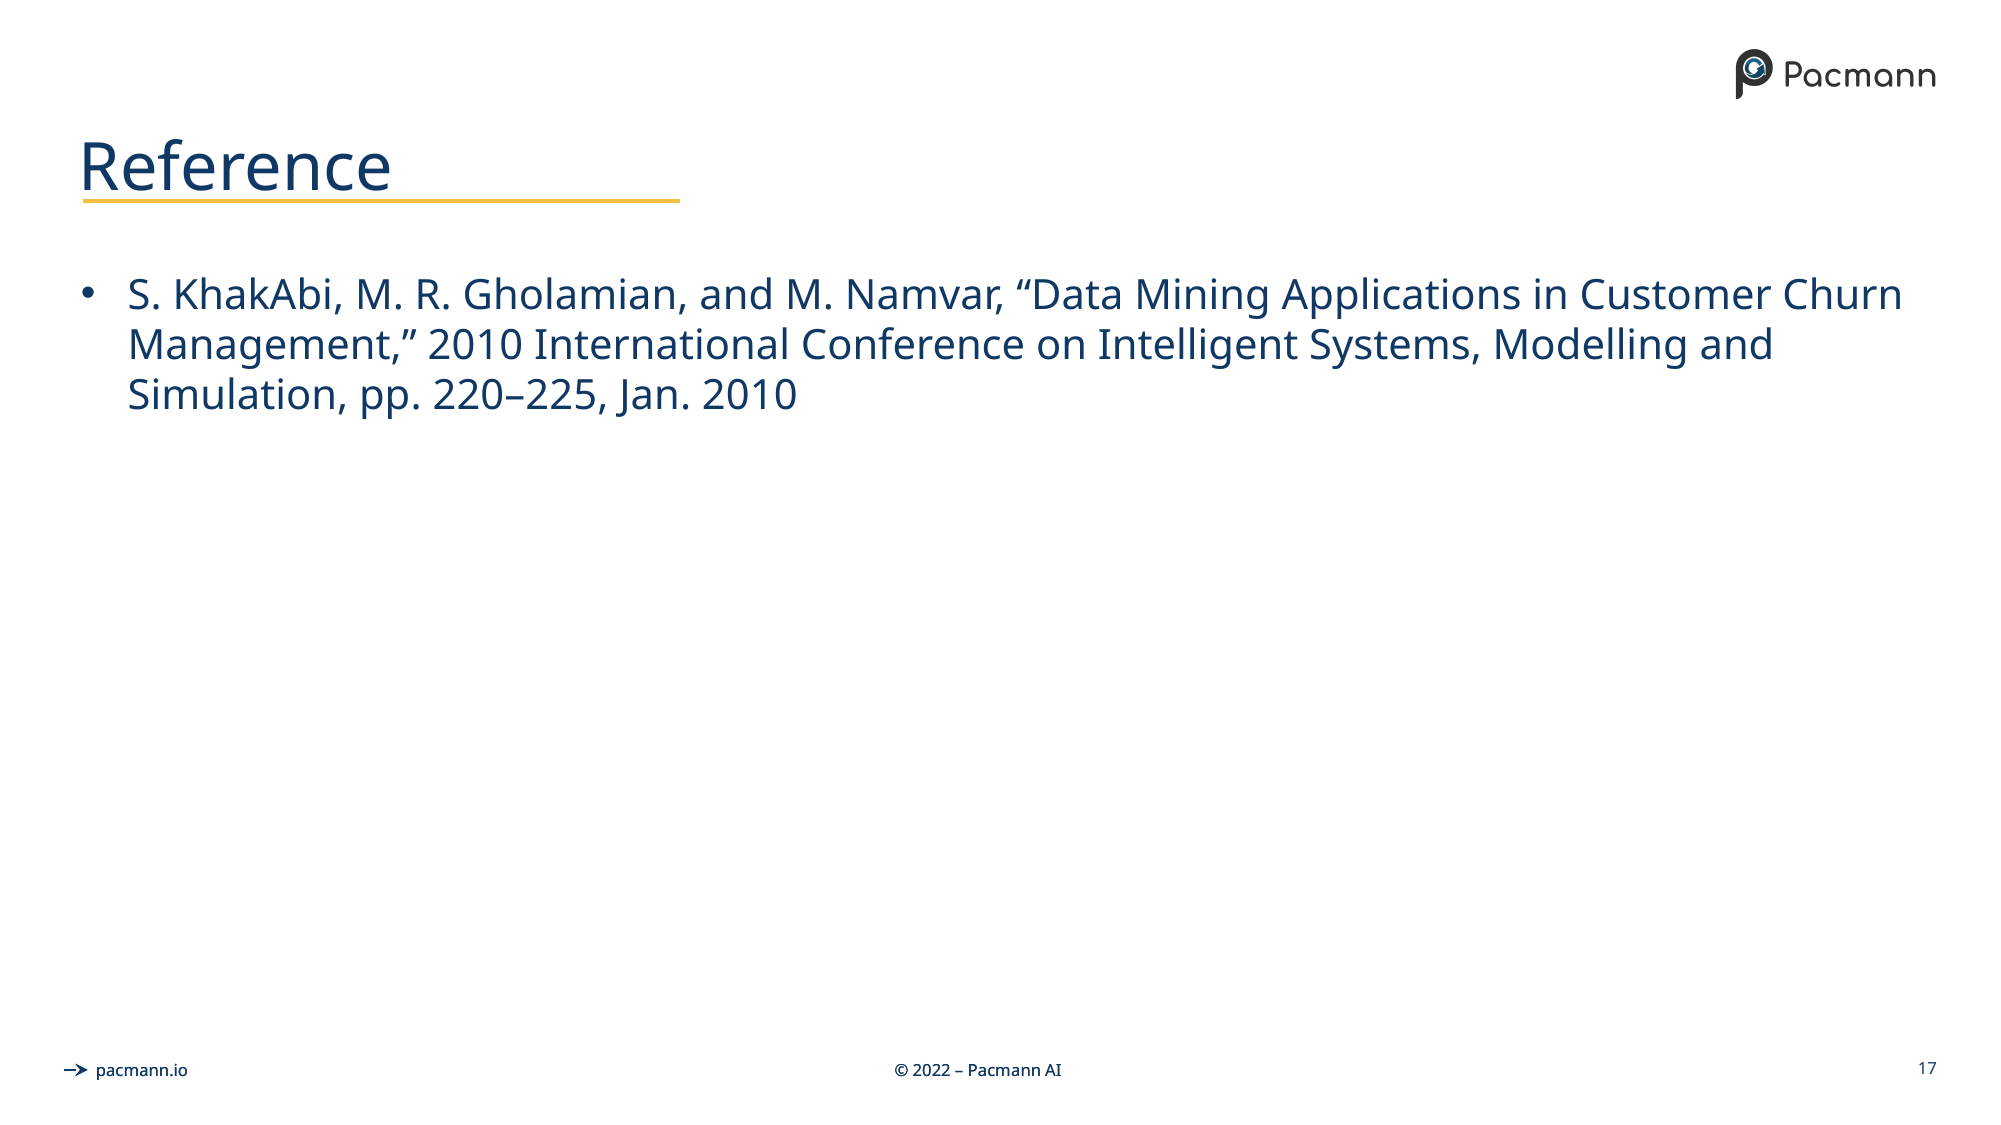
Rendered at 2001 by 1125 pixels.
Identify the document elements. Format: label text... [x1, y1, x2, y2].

text_box S. KhakAbi, M. R. Gholamian, and M. Namvar, “Data Mining Applications in Customer Churn Management,” 2010 International Conference on Intelligent Systems, Modelling and Simulation, pp. 220–225, Jan. 2010 [65, 259, 1934, 425]
picture [1707, 36, 1966, 112]
title Reference [63, 59, 1952, 278]
